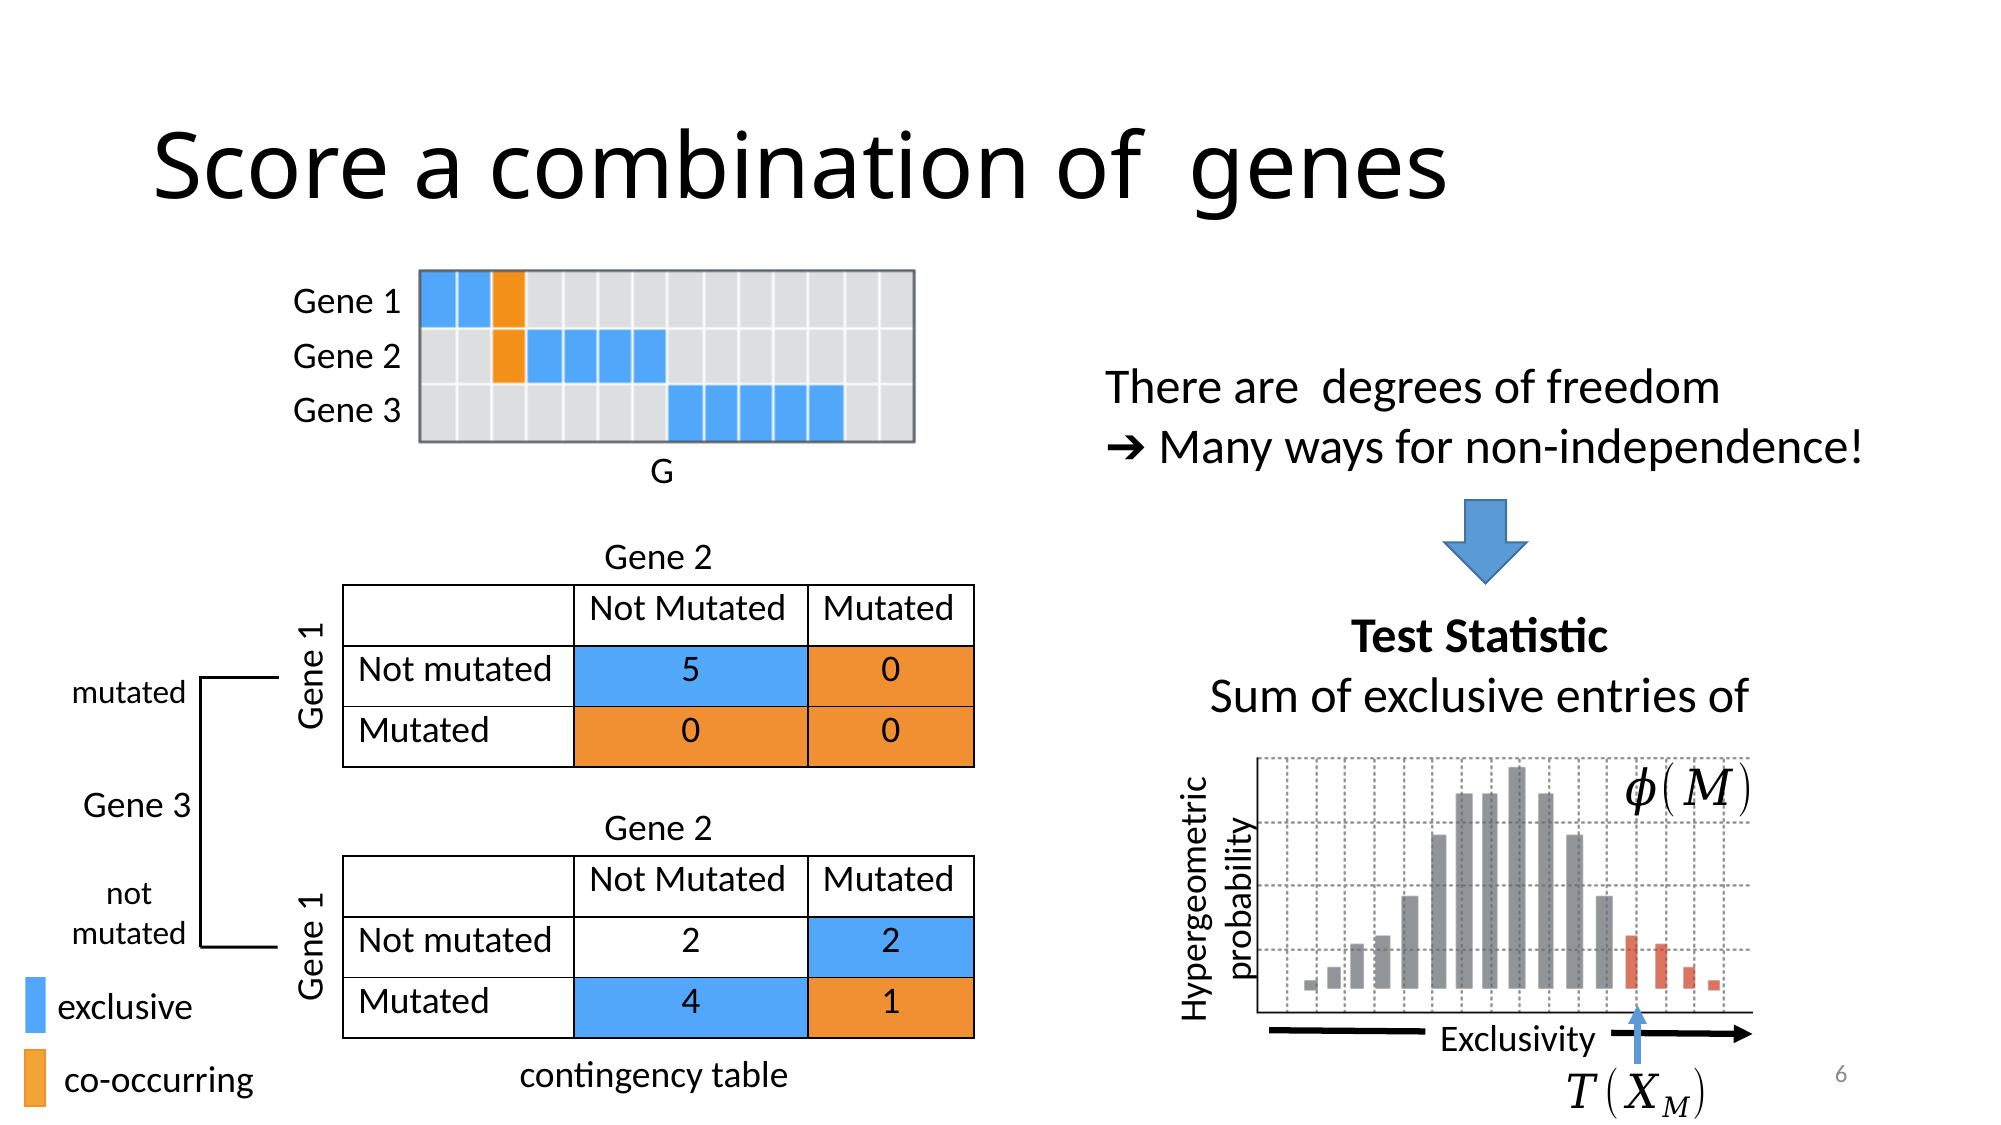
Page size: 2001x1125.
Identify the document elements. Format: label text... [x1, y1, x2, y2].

text_box Gene 3 [201, 772, 207, 832]
table_header [344, 586, 573, 645]
table_cell Mutated [344, 707, 573, 766]
table_cell Not mutated [344, 918, 573, 977]
table_header Mutated [809, 857, 973, 916]
table_cell Mutated [344, 978, 573, 1037]
text_box Gene 1 [277, 878, 338, 1017]
text_box [1442, 499, 1529, 585]
slide_number 6 [1412, 1073, 1612, 1103]
table_cell 2 [809, 918, 973, 977]
slide_number 6 [1610, 1073, 1701, 1103]
table_cell 1 [809, 978, 973, 1037]
table_header Mutated [809, 586, 973, 645]
table_cell 4 [575, 978, 807, 1037]
text_box not mutated [31, 864, 227, 959]
table_cell 5 [575, 647, 807, 706]
table_cell 0 [809, 707, 973, 766]
table_header Not Mutated [575, 857, 807, 916]
text_box mutated [56, 663, 202, 718]
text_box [25, 974, 210, 1036]
table_cell 0 [809, 647, 973, 706]
text_box Gene 2 [589, 795, 728, 855]
text_box Gene 1 [277, 607, 338, 746]
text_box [1160, 726, 1753, 1073]
table_header [344, 857, 573, 916]
slide_number 6 [1699, 1042, 1863, 1103]
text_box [25, 1047, 273, 1109]
text_box Gene 2 [589, 524, 728, 584]
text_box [277, 268, 921, 500]
table_cell 0 [575, 707, 807, 766]
table_header Not Mutated [575, 586, 807, 645]
table_cell Not mutated [344, 647, 573, 706]
text_box Gene 3 [68, 772, 200, 832]
table_cell 2 [575, 918, 807, 977]
